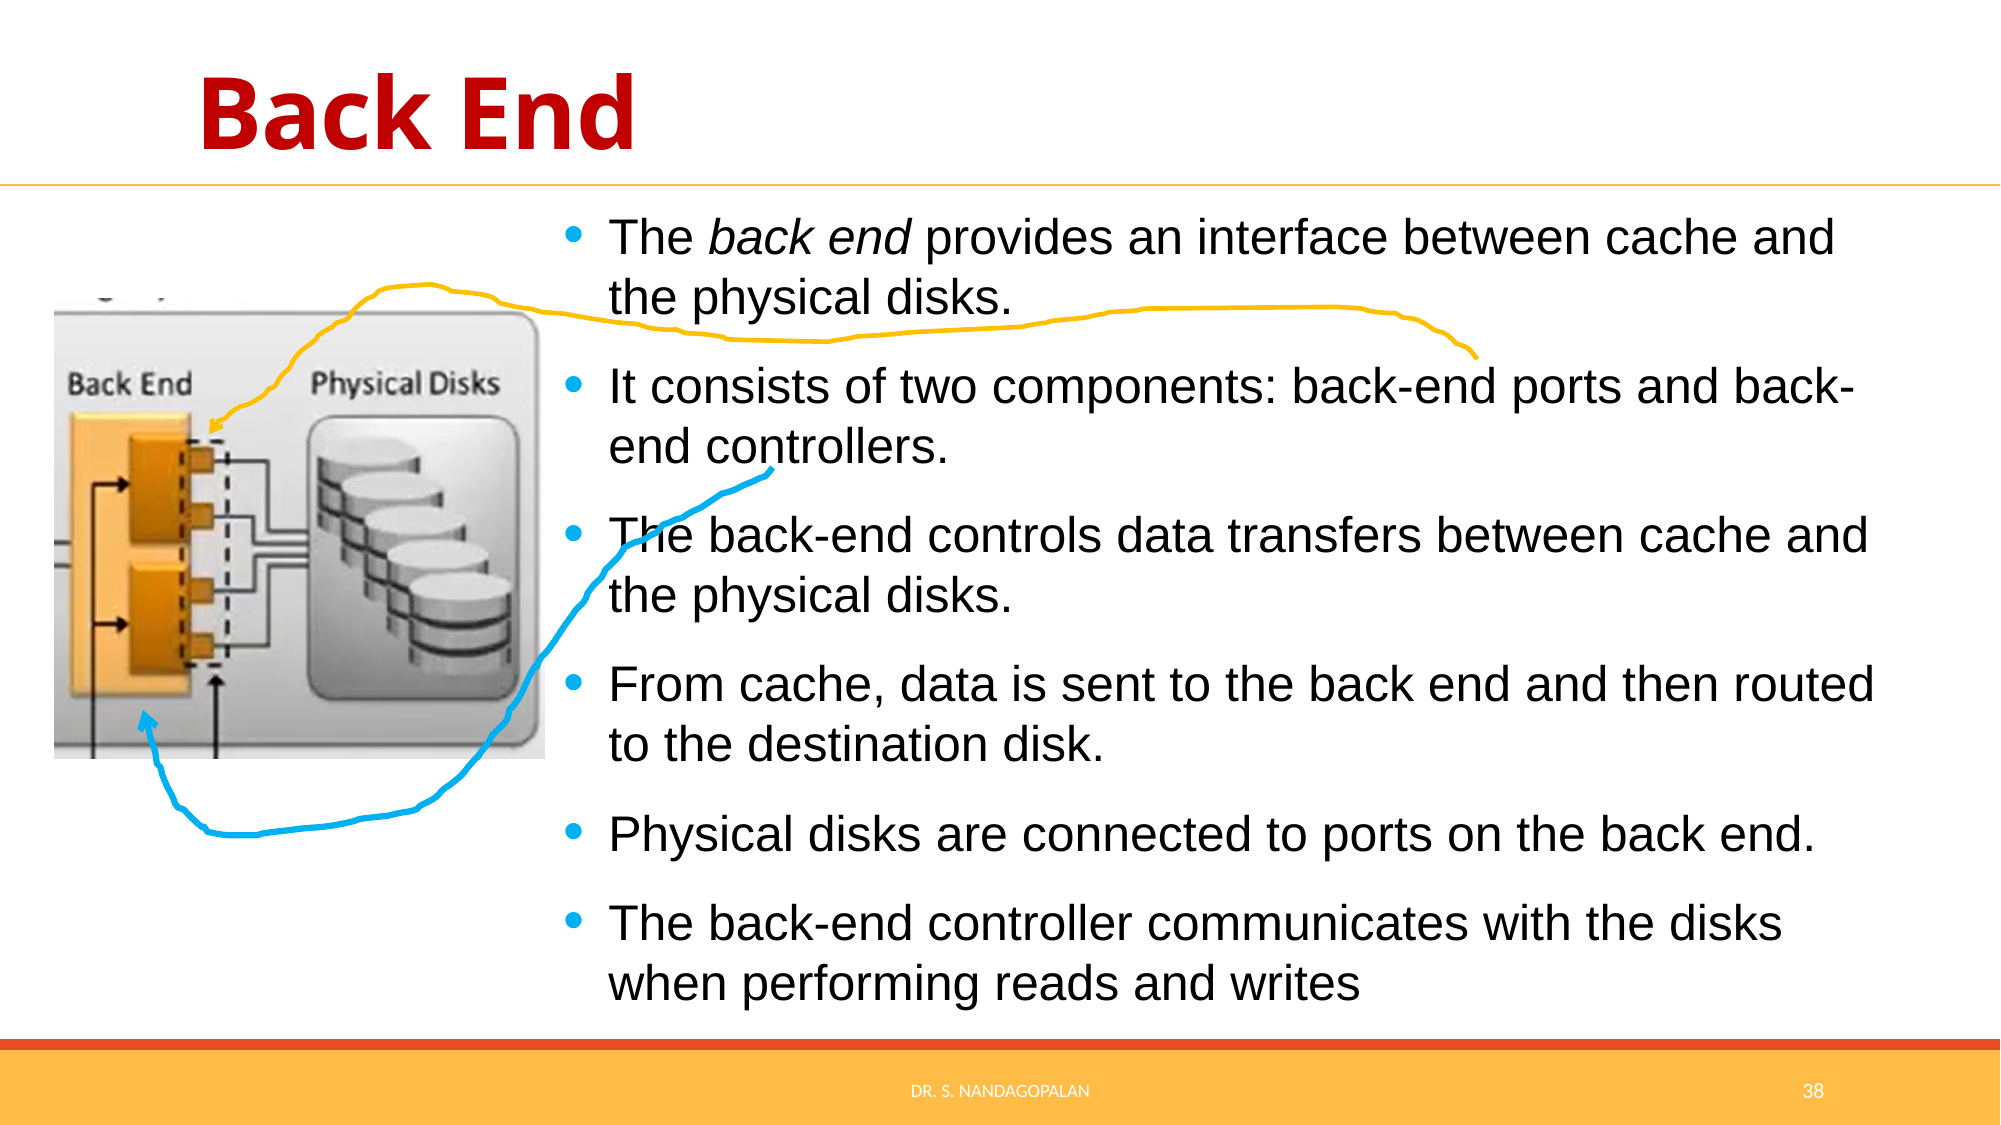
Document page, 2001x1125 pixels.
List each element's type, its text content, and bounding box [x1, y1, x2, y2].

text_box [373, 283, 489, 295]
list The back end provides an interface between cache and the physical disks. It consists of two components: back-end ports and back-end controllers. The back-end controls data transfers between cache and the physical disks. From cache, data is sent to the back end and then routed to the destination disk. Physical disks are connected to ports on the back end. The back-end controller communicates with the disks when performing reads and writes [563, 196, 1896, 1026]
text_box [555, 305, 1479, 414]
title Back End [180, 47, 1691, 178]
slide_number 38 [1624, 1059, 1840, 1120]
picture [53, 297, 546, 760]
text_box [555, 466, 774, 643]
footer Dr. S. Nandagopalan [604, 1059, 1396, 1120]
text_box [158, 767, 470, 837]
picture [481, 659, 546, 760]
